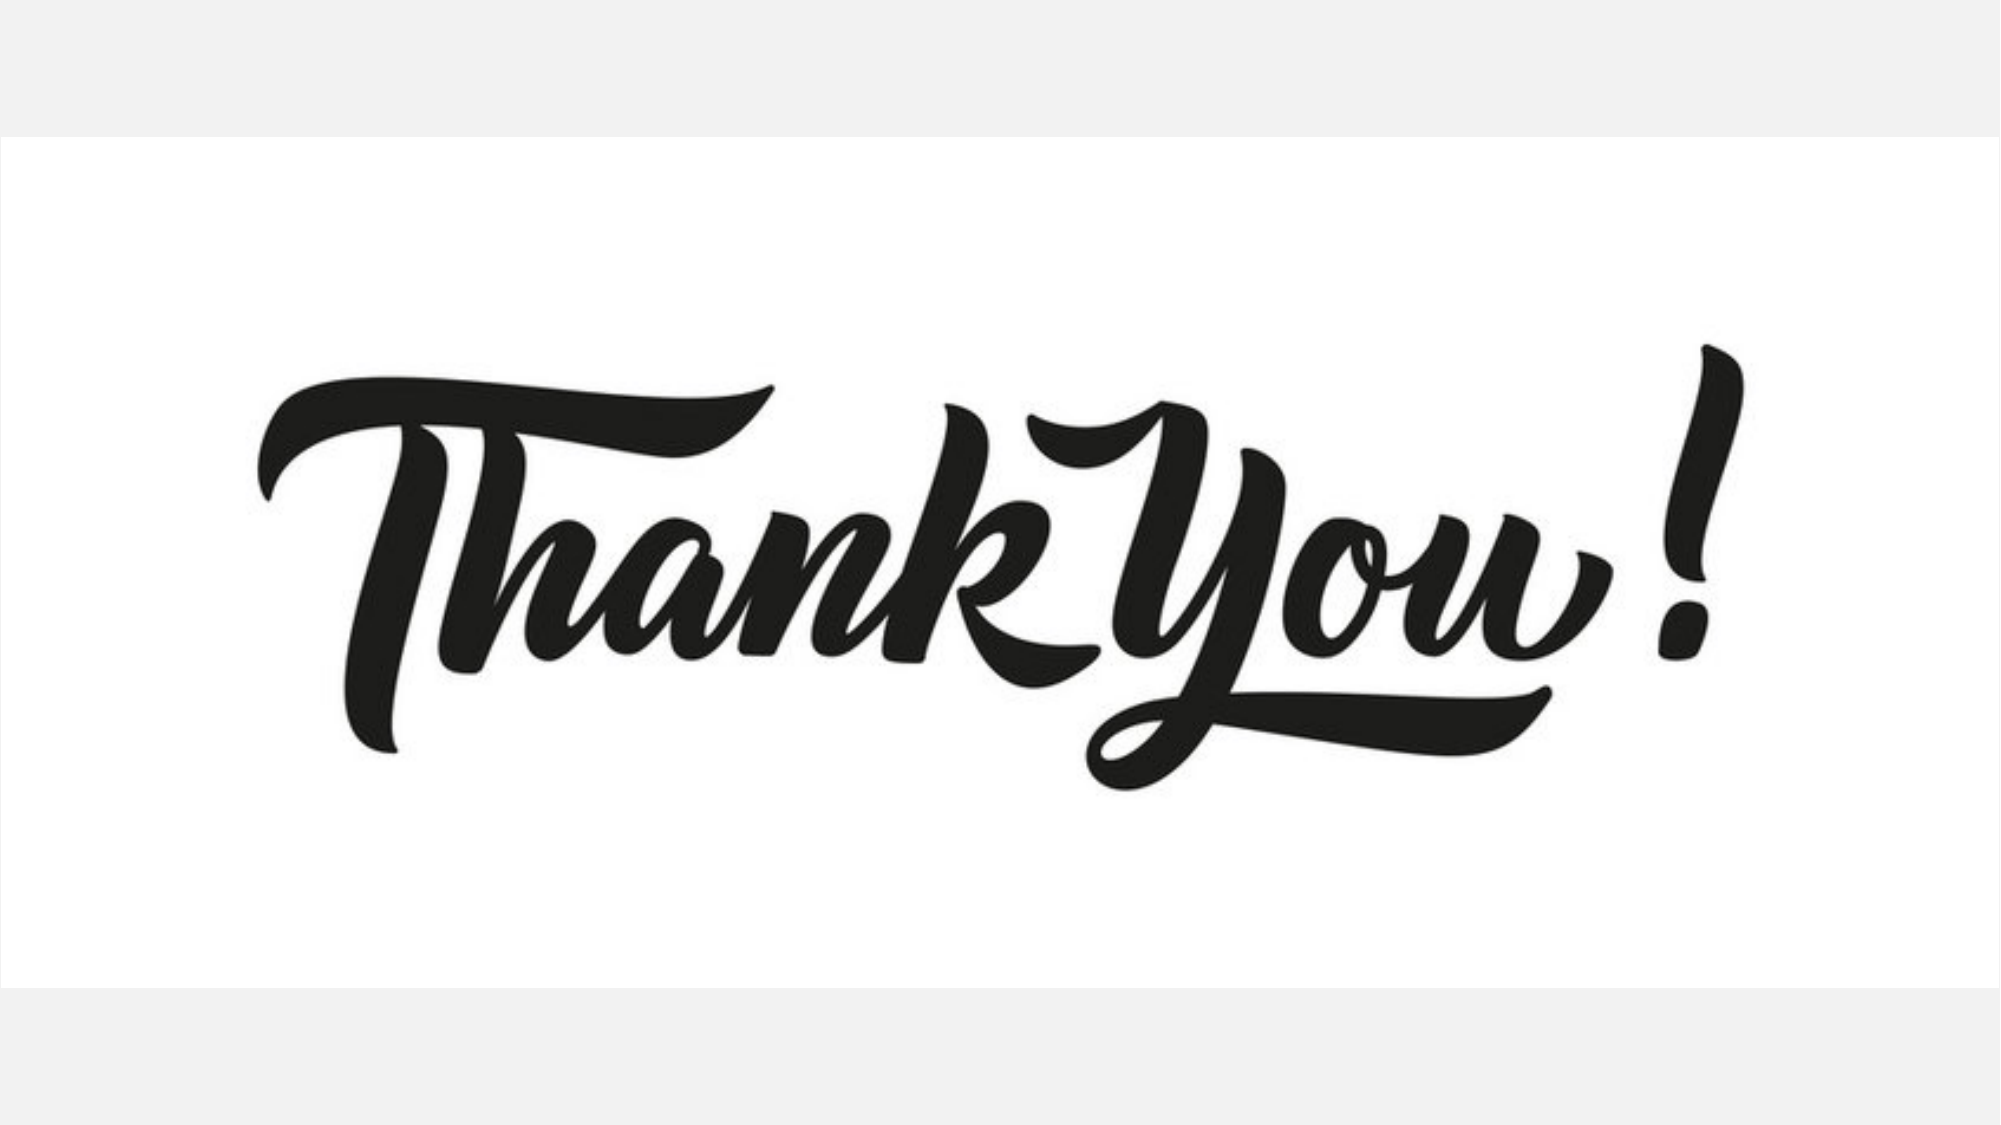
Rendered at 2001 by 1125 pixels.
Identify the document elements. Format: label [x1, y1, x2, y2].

picture [1, 137, 1999, 988]
